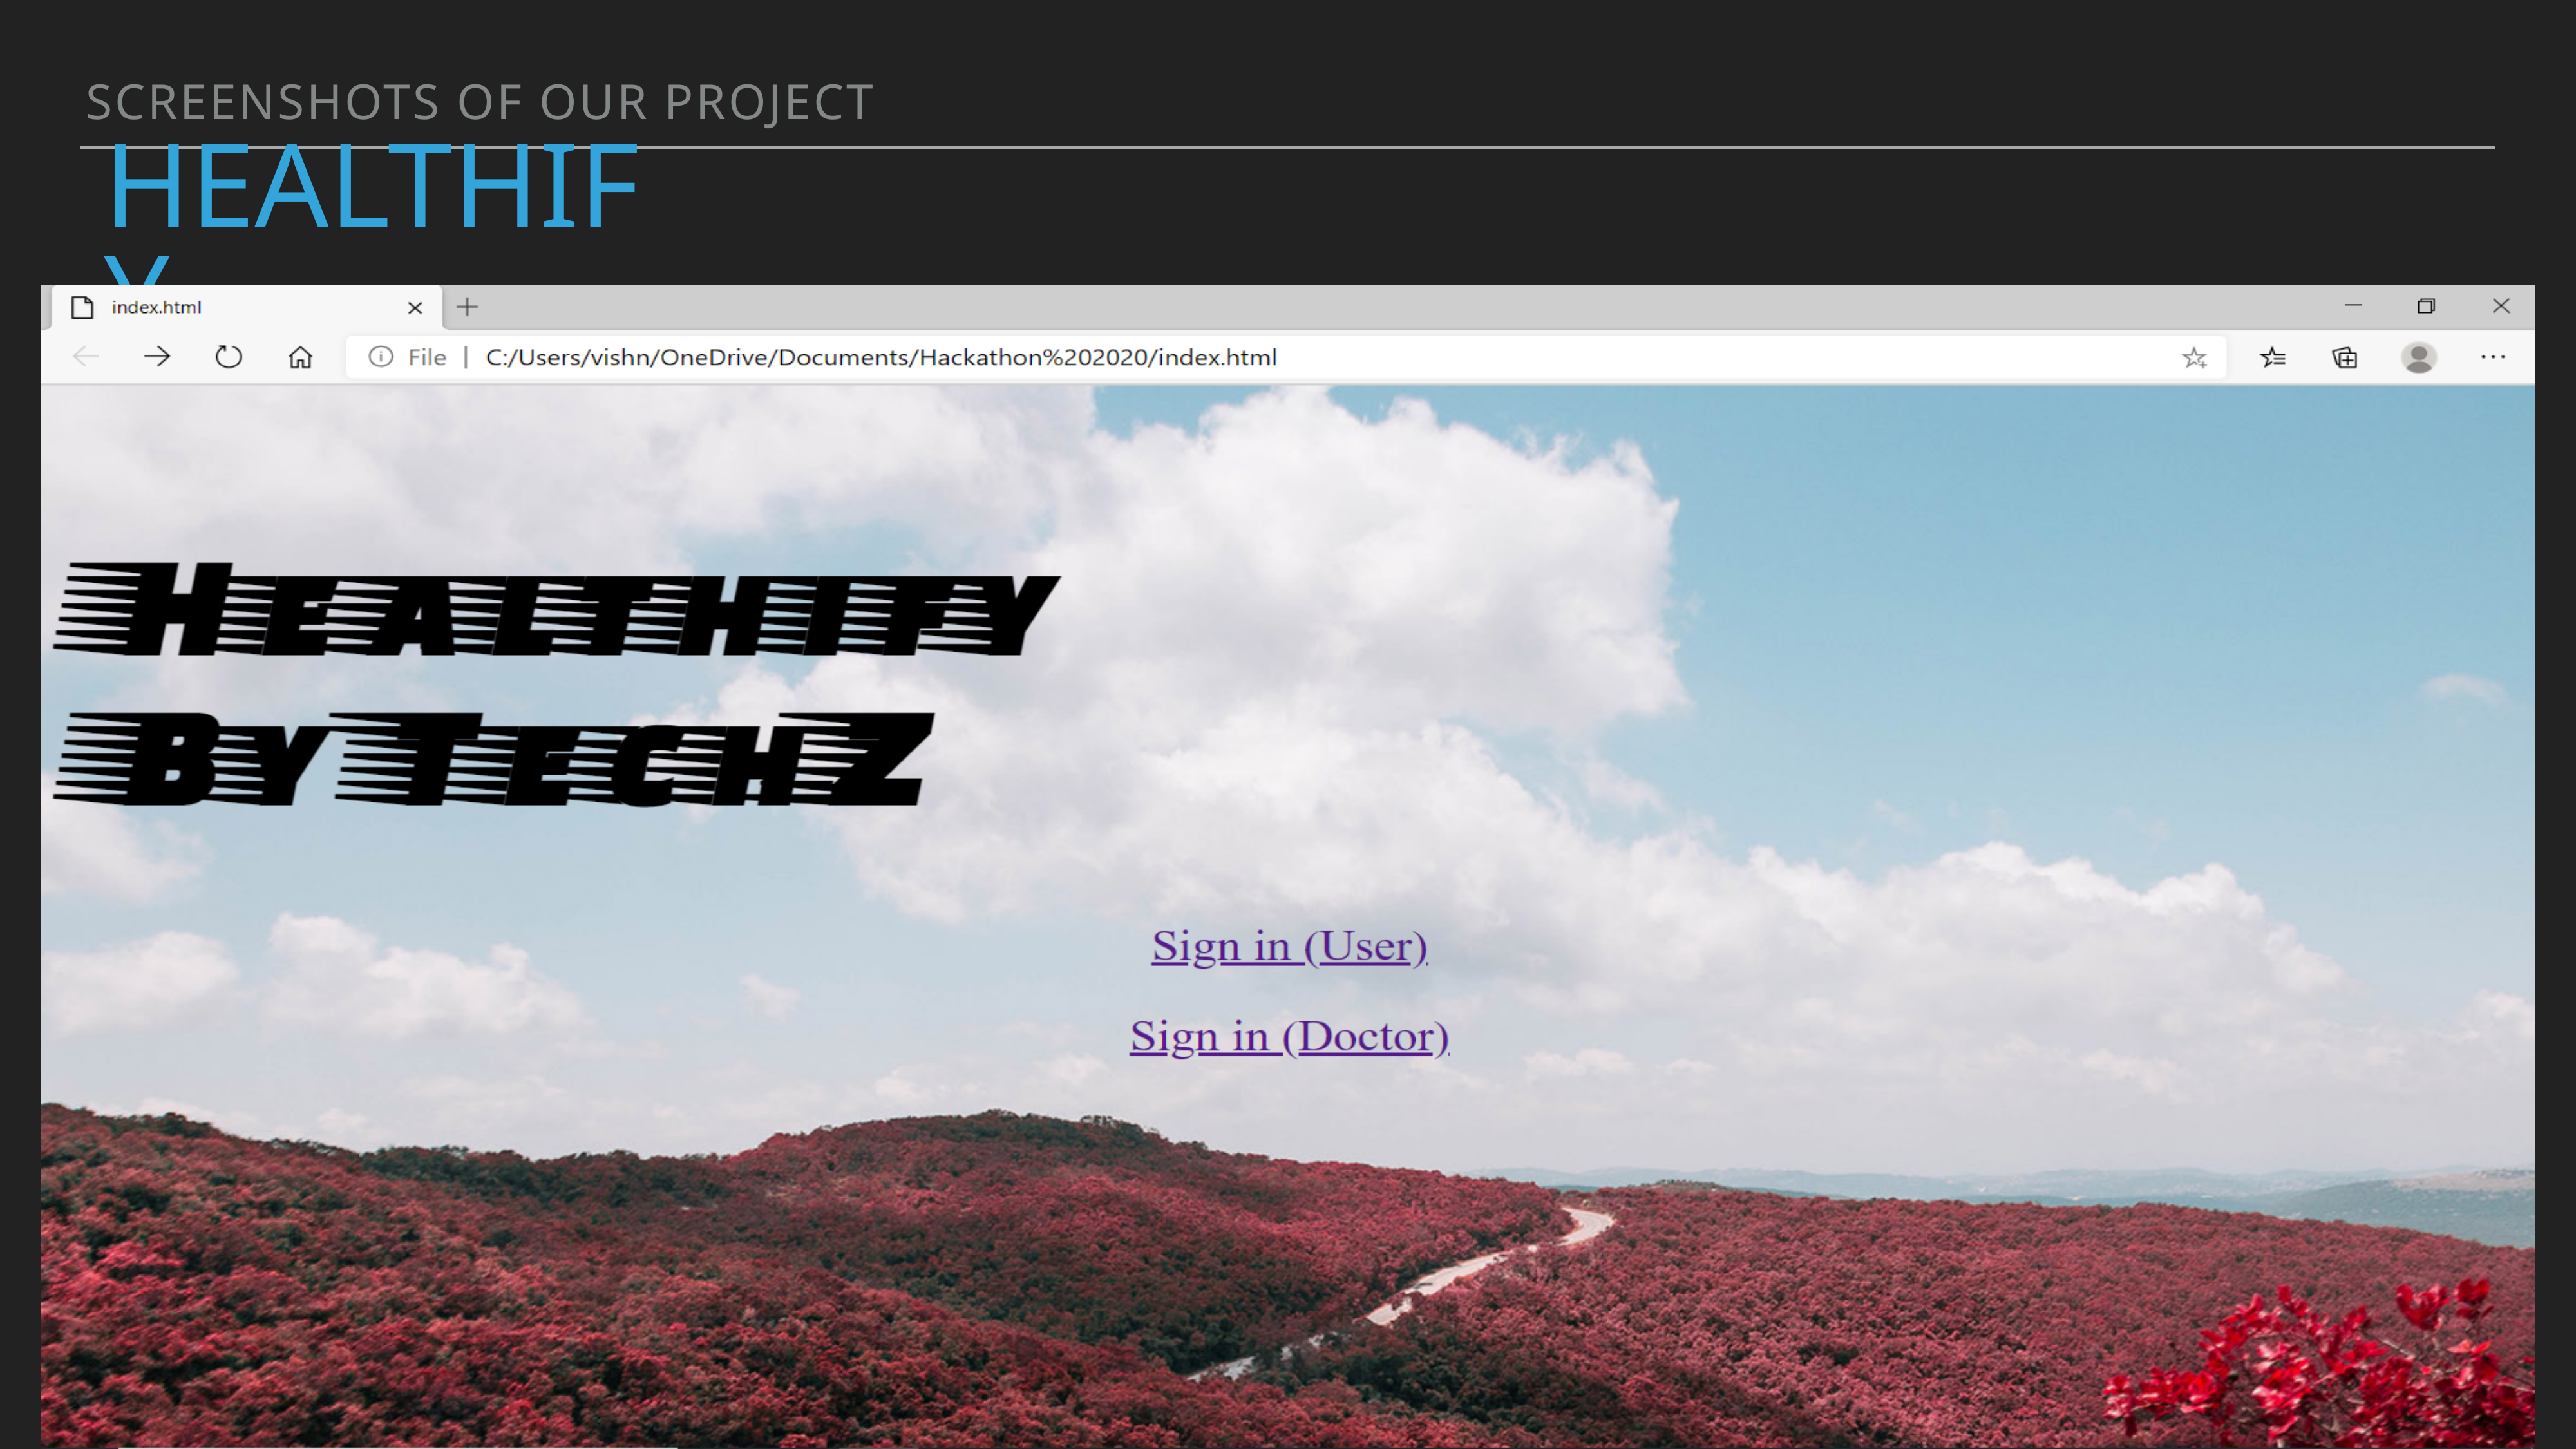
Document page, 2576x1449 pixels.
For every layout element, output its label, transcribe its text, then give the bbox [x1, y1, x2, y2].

list Screenshots of our project [80, 66, 2295, 135]
text_box Healthify [98, 132, 651, 285]
picture [41, 285, 2535, 1449]
